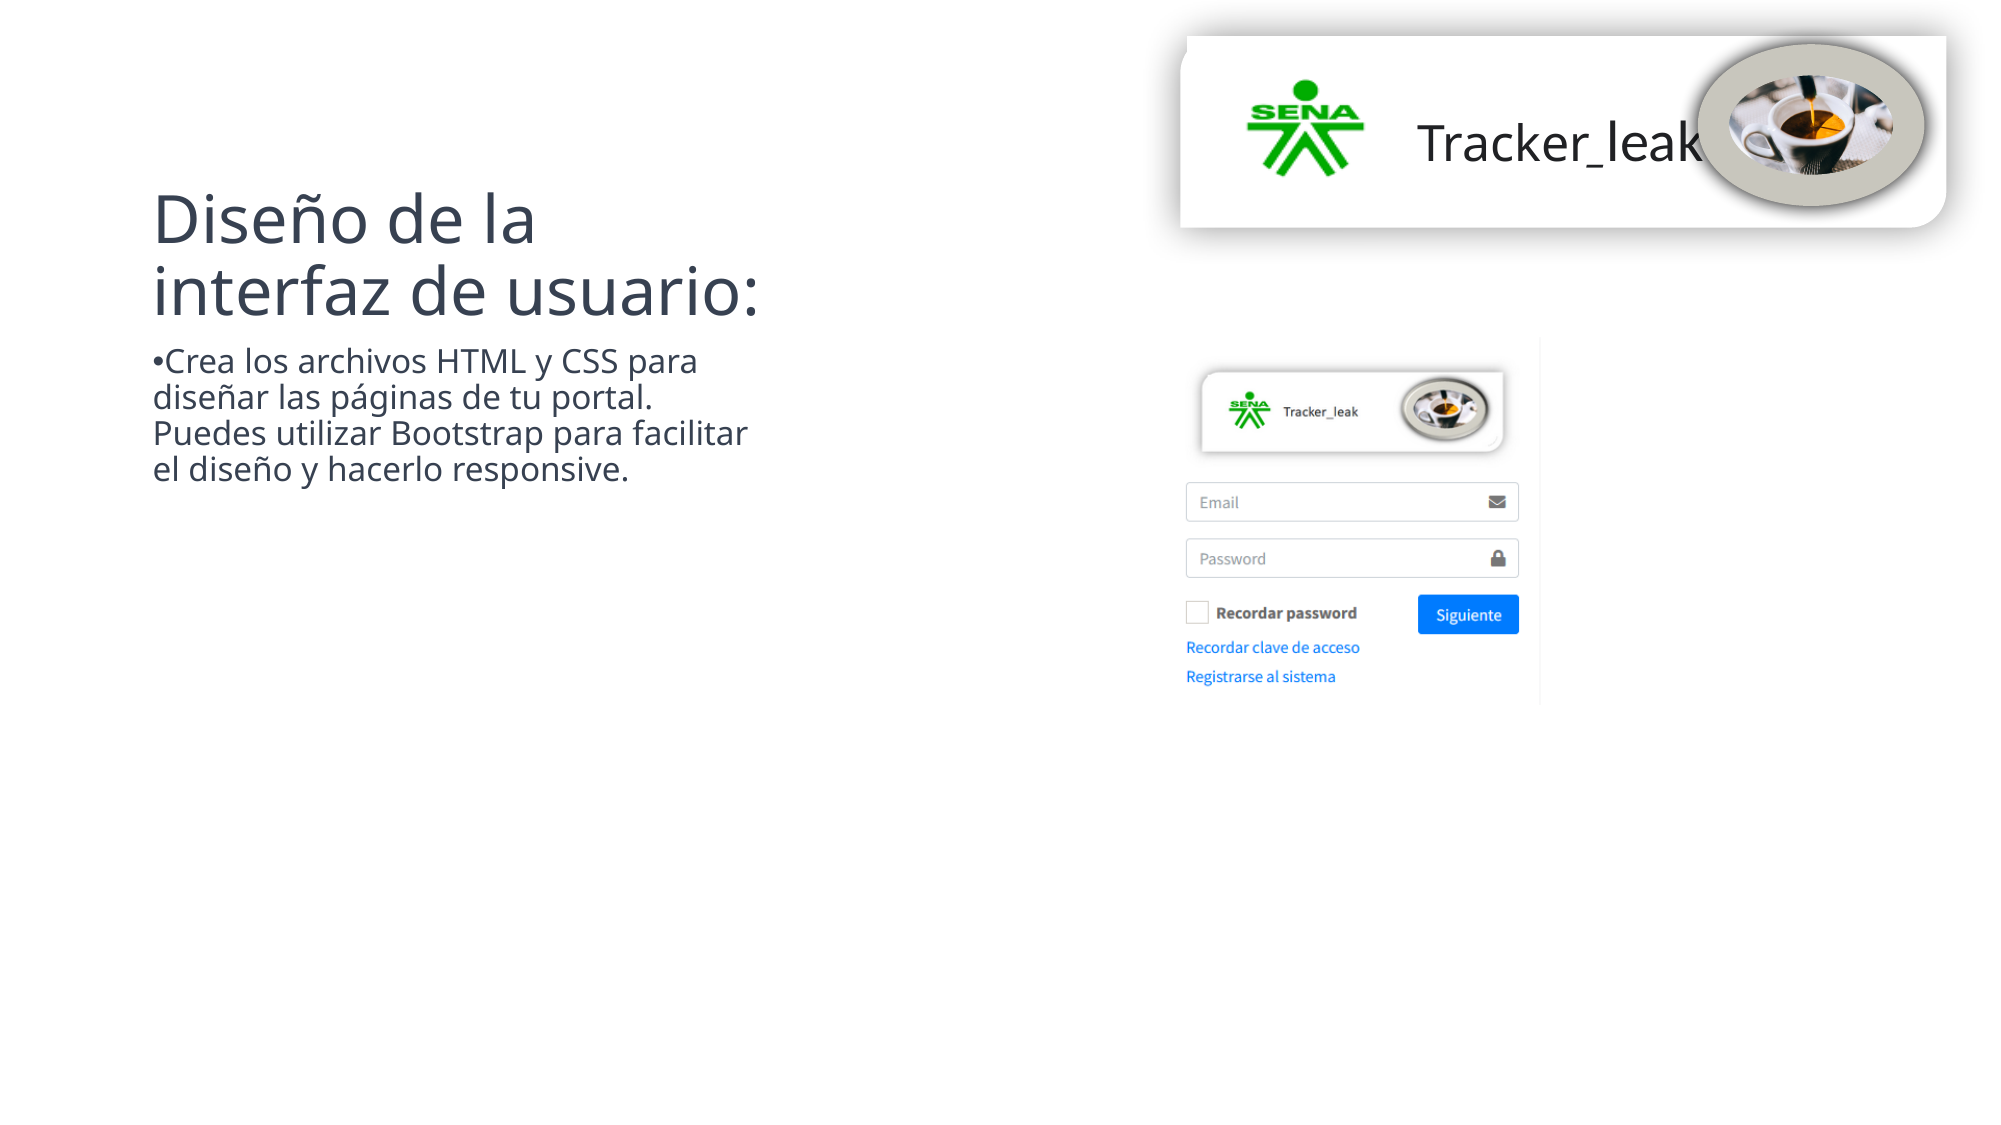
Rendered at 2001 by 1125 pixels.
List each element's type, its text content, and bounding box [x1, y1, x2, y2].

title Diseño de la interfaz de usuario: [137, 75, 783, 337]
picture [1187, 36, 1425, 221]
picture [1172, 337, 1541, 705]
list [1425, 43, 1940, 221]
picture [1713, 59, 1909, 191]
list Crea los archivos HTML y CSS para diseñar las páginas de tu portal. Puedes utilizar Bootstrap para facilitar el diseño y hacerlo responsive. [137, 337, 783, 963]
